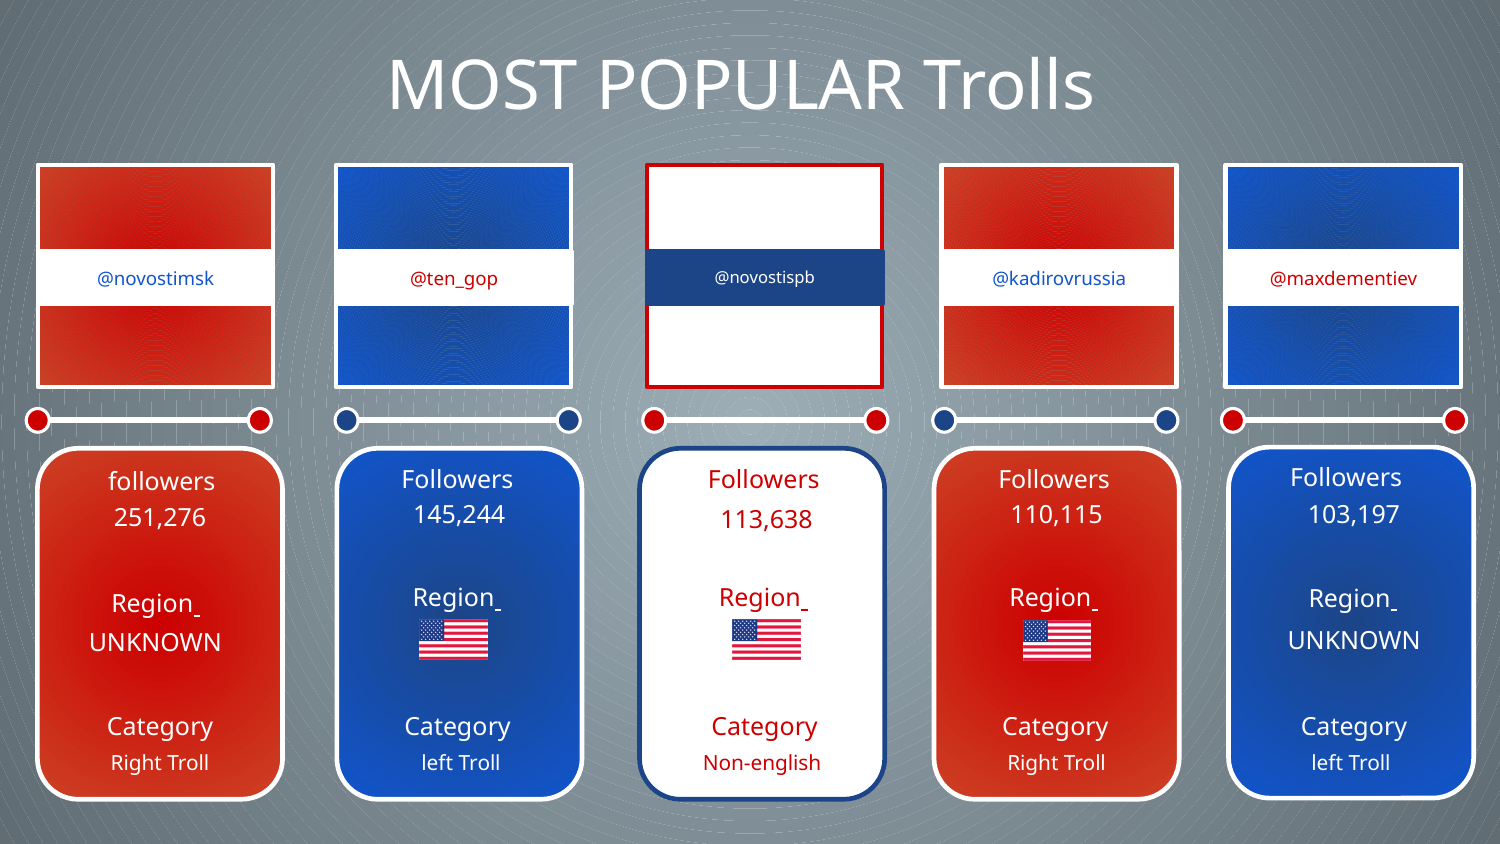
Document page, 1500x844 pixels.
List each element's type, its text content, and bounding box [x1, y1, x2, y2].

text_box Non-english [668, 735, 856, 776]
text_box Followers [1228, 446, 1464, 487]
text_box Region [339, 566, 575, 607]
text_box [336, 164, 572, 251]
text_box [639, 467, 885, 800]
text_box Region [936, 566, 1172, 607]
text_box Category [1240, 695, 1468, 736]
text_box @ten_gop [336, 251, 572, 304]
text_box Right Troll [963, 735, 1151, 776]
text_box [336, 466, 583, 800]
text_box [1443, 408, 1467, 433]
text_box @kadirovrussia [941, 251, 1177, 304]
text_box [336, 304, 572, 388]
text_box Region [38, 572, 274, 613]
text_box @maxdementiev [1226, 251, 1462, 304]
text_box [37, 164, 273, 388]
text_box [941, 304, 1177, 388]
text_box Region [645, 566, 881, 607]
text_box [1221, 408, 1245, 433]
text_box Category [344, 695, 571, 736]
text_box Category [46, 695, 274, 736]
picture [732, 619, 801, 660]
text_box [252, 429, 268, 433]
text_box [932, 408, 956, 433]
text_box [1225, 164, 1461, 388]
text_box UNKNOWN [1268, 609, 1440, 650]
text_box @novostispb [647, 251, 883, 304]
text_box left Troll [1257, 735, 1445, 776]
picture [419, 619, 488, 660]
text_box [26, 408, 50, 433]
text_box [557, 408, 581, 433]
text_box MOST POPULAR Trolls [165, 25, 1335, 132]
text_box Right Troll [66, 735, 254, 776]
text_box [642, 408, 666, 433]
text_box [865, 408, 888, 433]
text_box Region [1235, 567, 1471, 608]
text_box [941, 164, 1177, 251]
text_box 110,115 [988, 483, 1125, 524]
text_box Category [651, 695, 878, 736]
text_box UNKNOWN [69, 611, 241, 652]
text_box [934, 466, 1180, 800]
text_box followers [44, 450, 280, 491]
picture [1022, 620, 1091, 662]
text_box [647, 304, 883, 388]
text_box [647, 164, 883, 251]
text_box [37, 467, 283, 800]
text_box Category [942, 695, 1169, 736]
text_box Followers [646, 448, 882, 489]
text_box [1155, 408, 1178, 433]
text_box Followers [936, 448, 1172, 489]
text_box 113,638 [688, 488, 845, 529]
text_box @novostimsk [38, 251, 274, 304]
text_box [248, 408, 272, 420]
text_box 251,276 [81, 486, 238, 527]
text_box 103,197 [1268, 483, 1440, 524]
text_box [335, 408, 358, 433]
text_box [1228, 461, 1474, 799]
text_box left Troll [367, 735, 555, 776]
text_box 145,244 [385, 483, 534, 524]
text_box Followers [339, 448, 575, 489]
